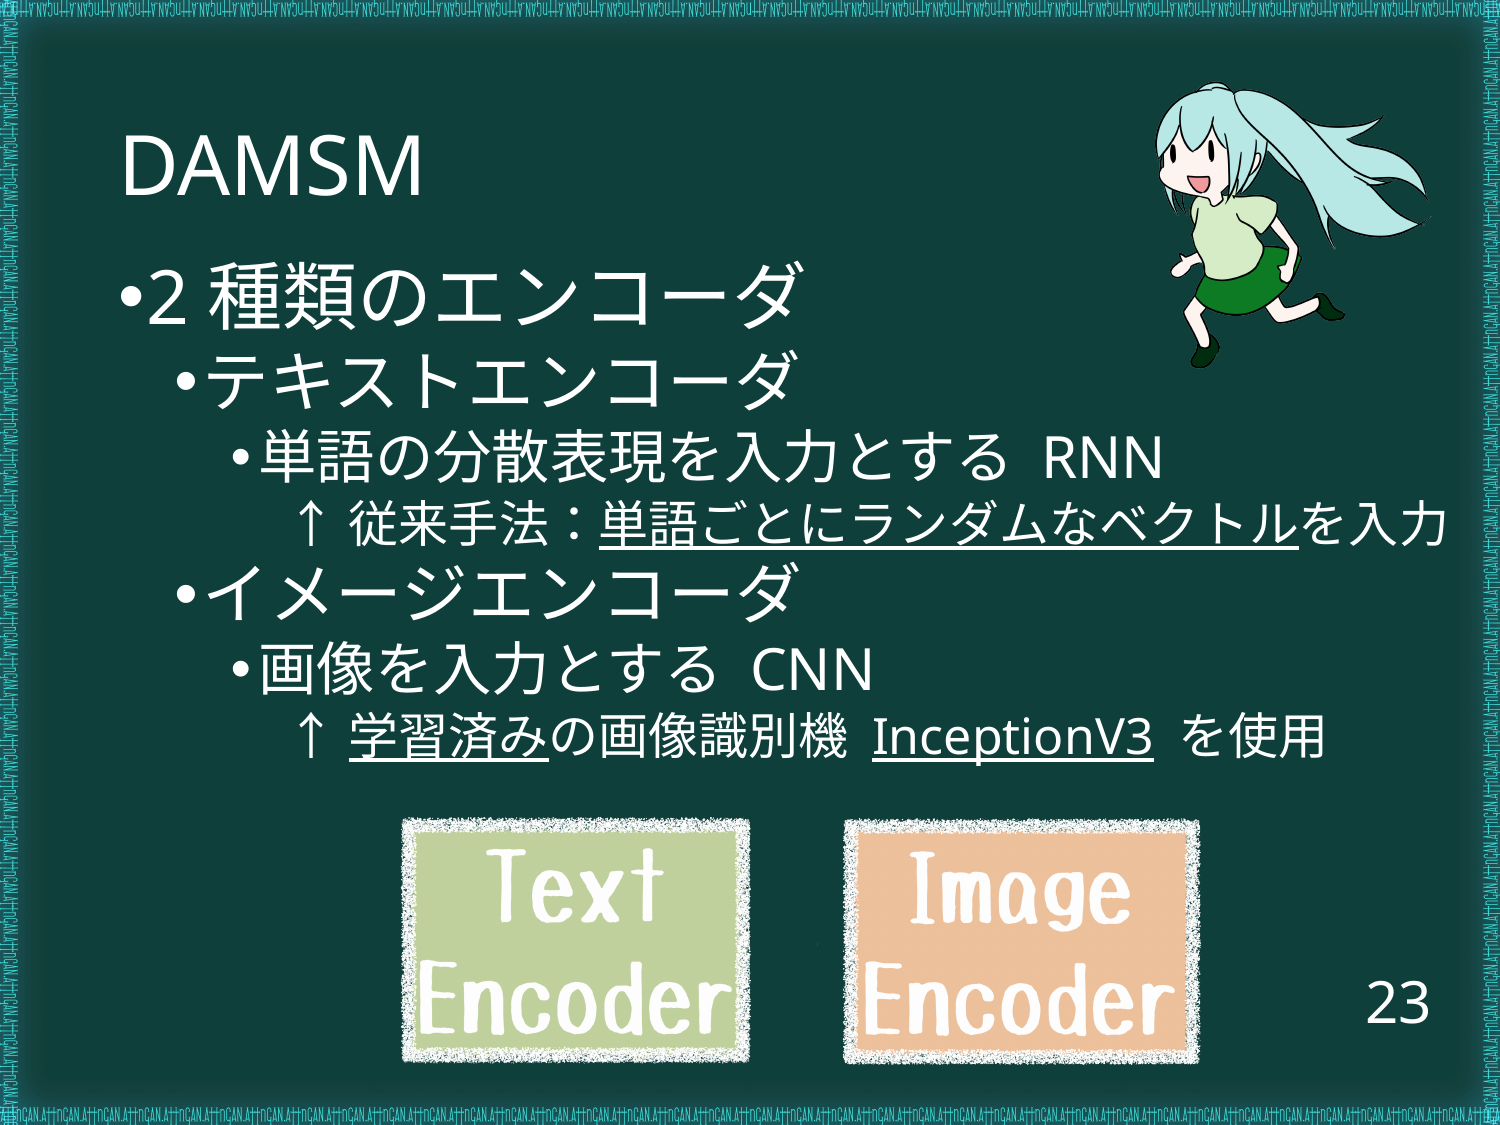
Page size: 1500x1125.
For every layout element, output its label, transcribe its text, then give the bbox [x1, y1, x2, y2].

picture [0, 0, 1500, 1125]
title DAMSM [103, 59, 1397, 252]
list 2種類のエンコーダ テキストエンコーダ 単語の分散表現を入力とする RNN ↑従来手法：単語ごとにランダムなベクトルを入力 イメージエンコーダ 画像を入力とする CNN ↑学習済みの画像識別機 InceptionV3 を使用 [103, 252, 1500, 967]
slide_number 23 [1334, 972, 1447, 1037]
